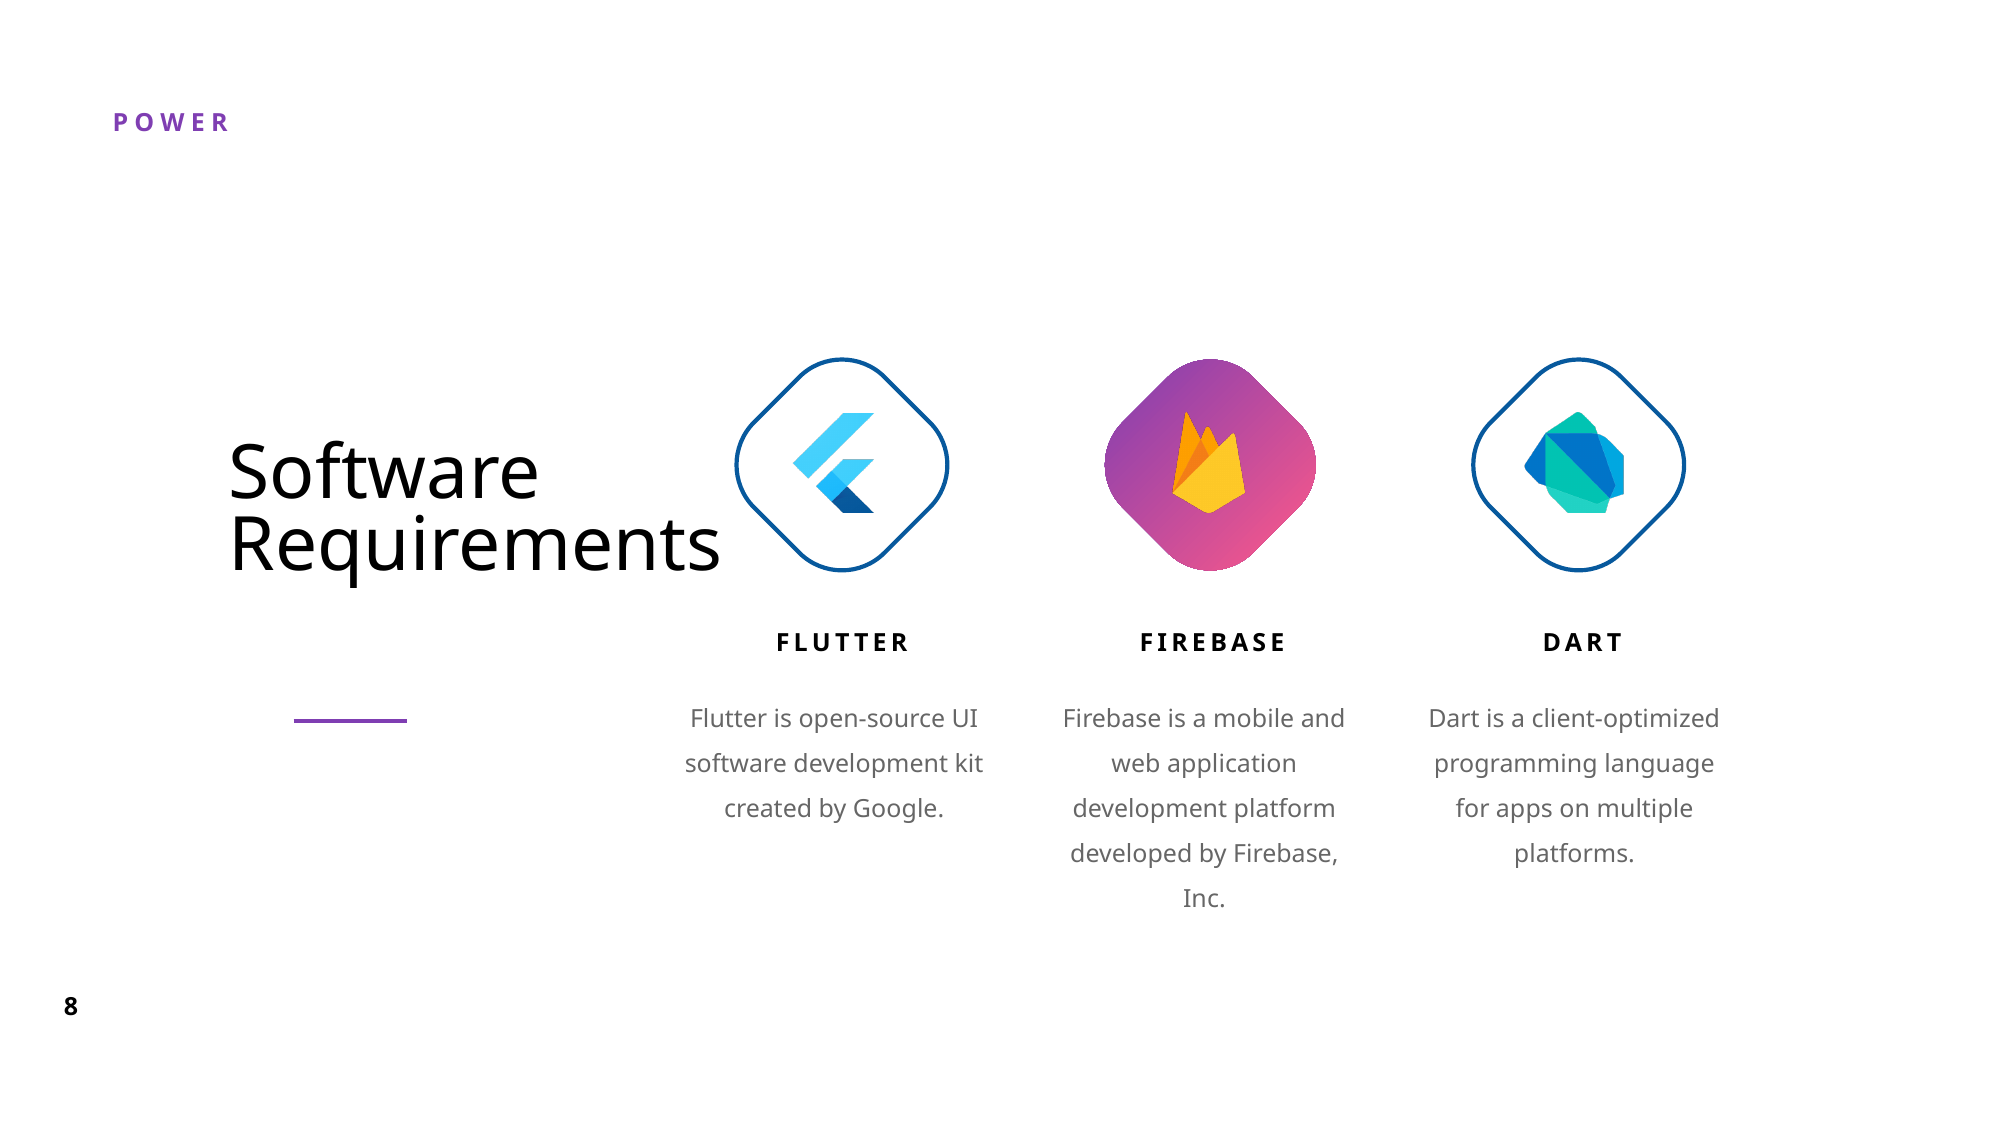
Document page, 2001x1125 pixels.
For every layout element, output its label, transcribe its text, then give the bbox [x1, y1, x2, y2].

text_box [1473, 359, 1685, 571]
picture [1158, 412, 1259, 513]
text_box DART [1542, 631, 1622, 656]
text_box [1104, 359, 1316, 571]
picture [783, 413, 884, 514]
text_box Flutter is open-source UI software development kit created by Google. [678, 687, 1006, 823]
text_box Dart is a client-optimized programming language for apps on multiple platforms. [1418, 687, 1746, 868]
picture [1524, 412, 1624, 513]
text_box FLUTTER [775, 631, 908, 656]
text_box Firebase is a mobile and web application development platform developed by Firebase, Inc. [1048, 687, 1376, 913]
text_box FIREBASE [1139, 631, 1285, 656]
text_box [736, 359, 948, 571]
text_box Software Requirements [228, 441, 834, 586]
